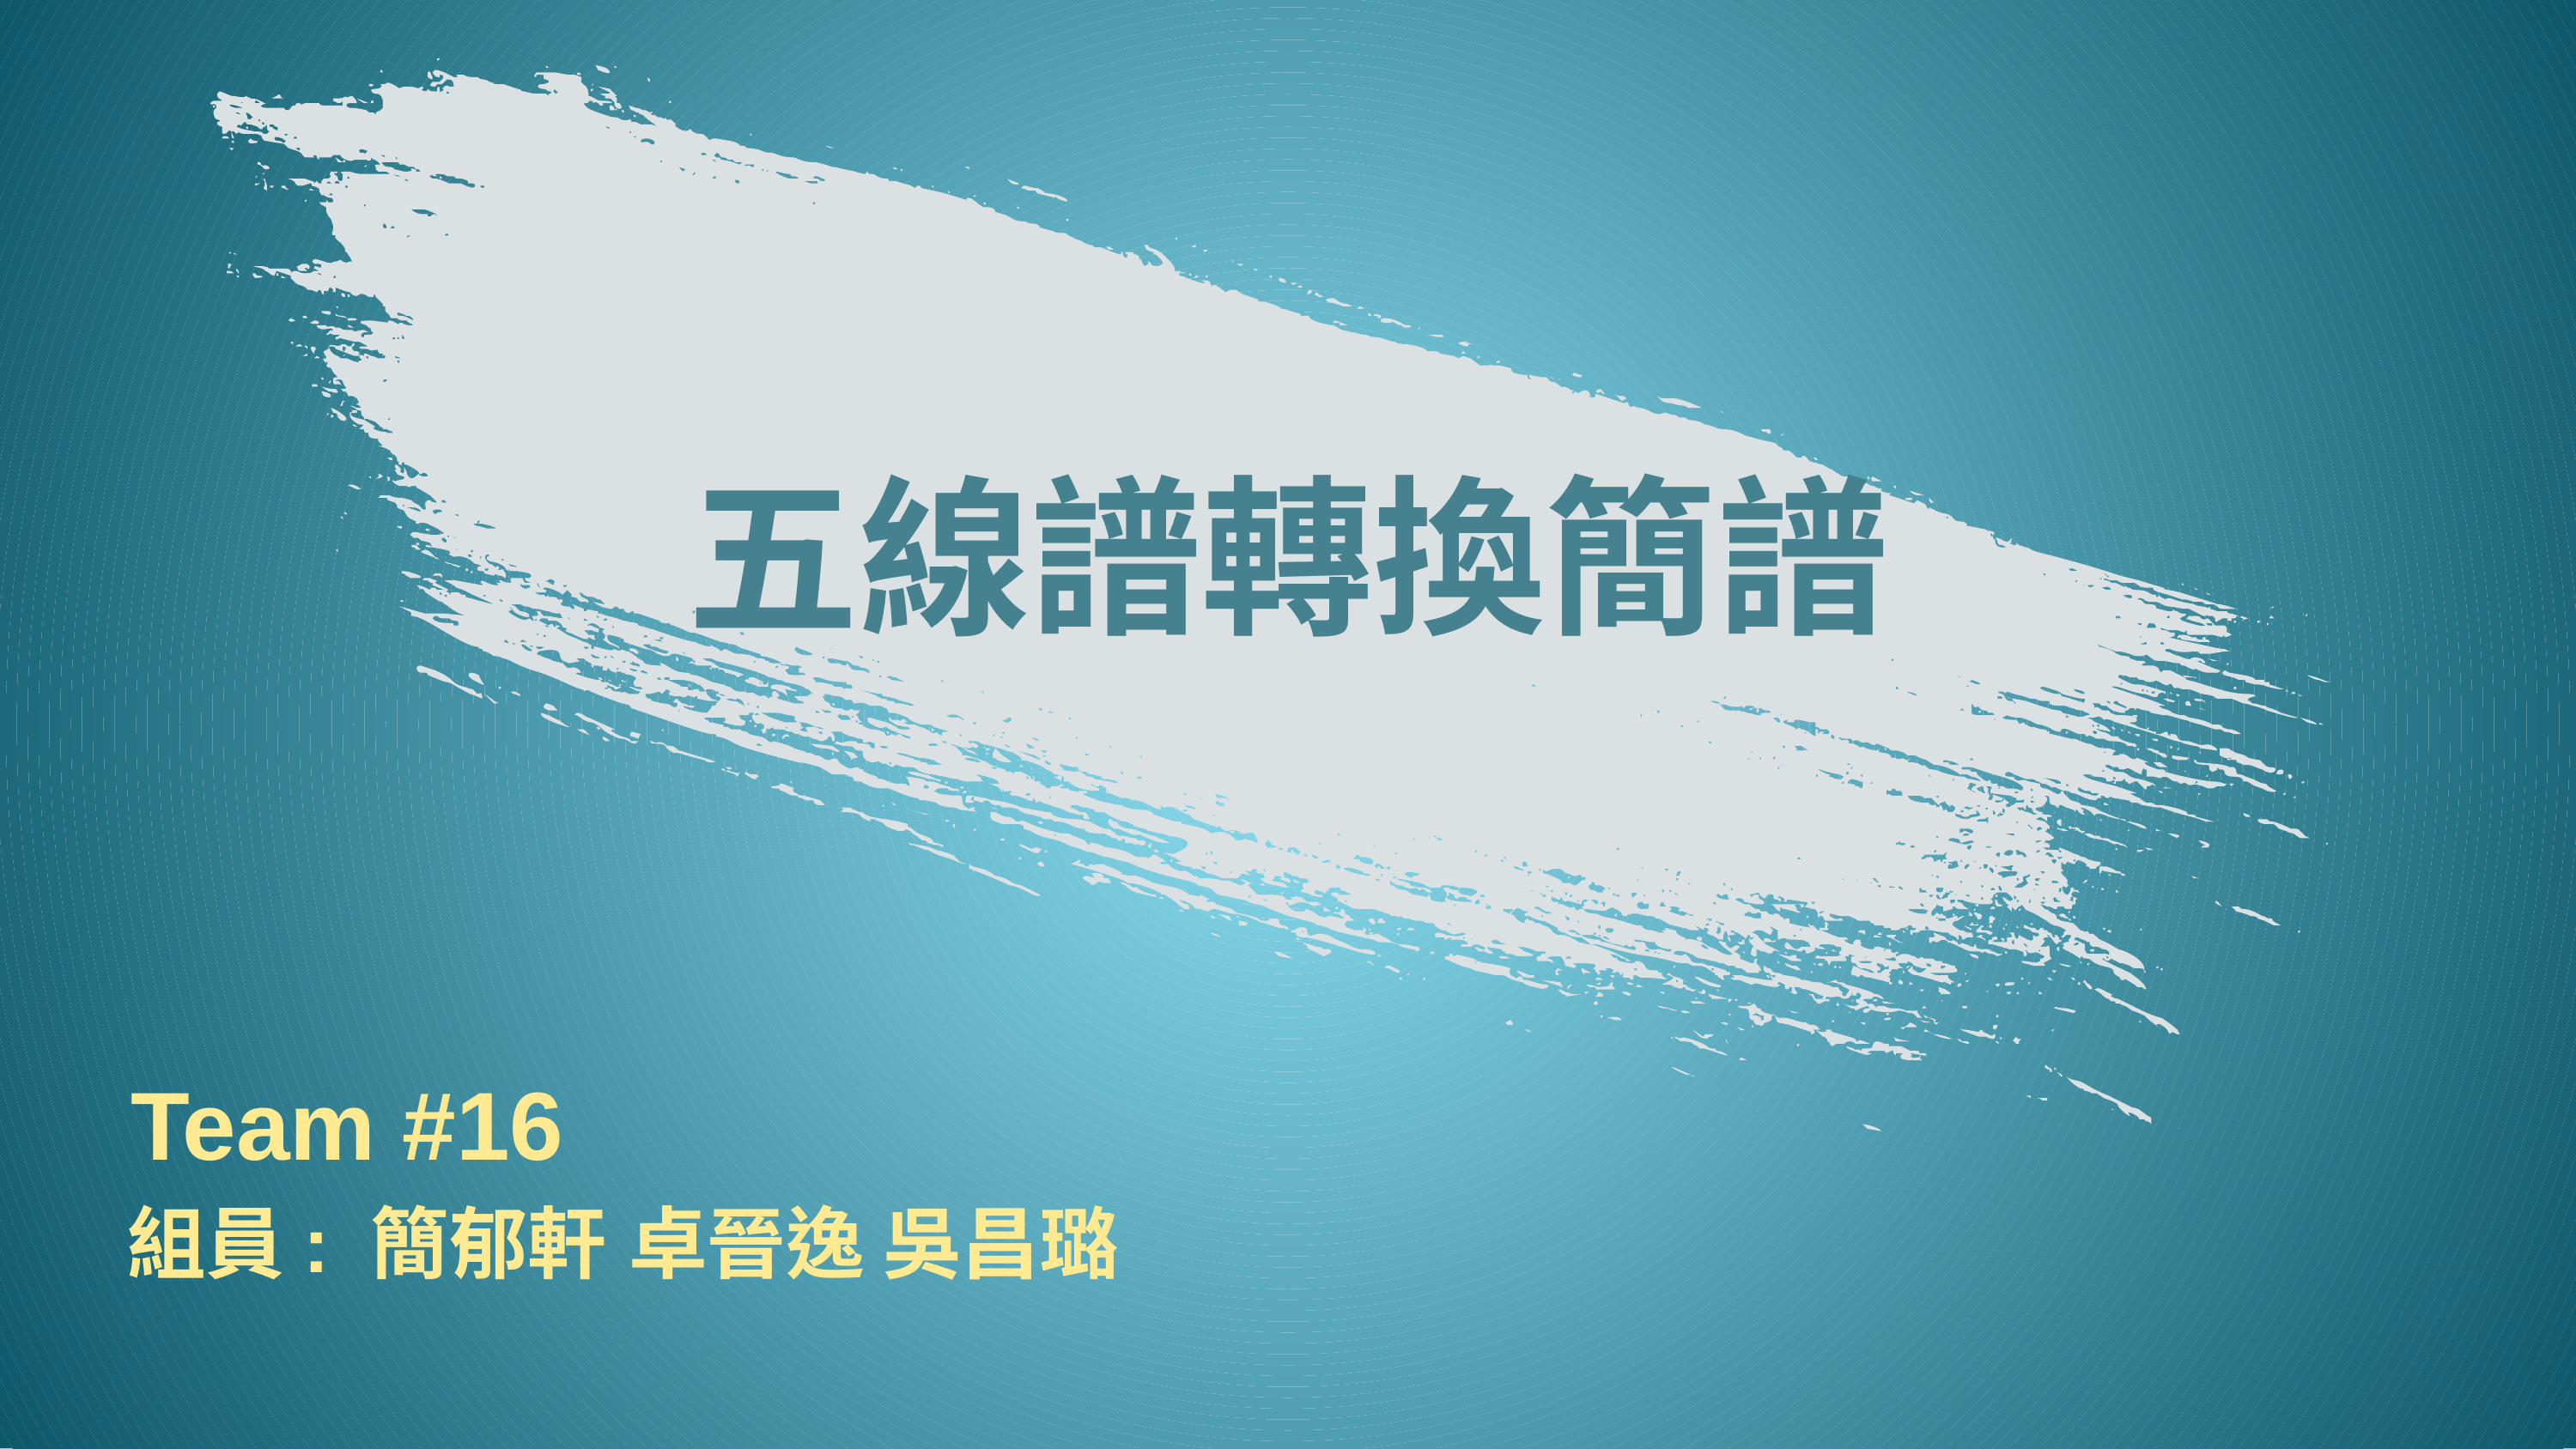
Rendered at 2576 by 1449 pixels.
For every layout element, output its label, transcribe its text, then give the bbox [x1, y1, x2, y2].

title 五線譜轉換簡譜 [216, 398, 2360, 665]
text_box 組員: 簡郁軒 卓晉逸 吳昌璐 [114, 1187, 2065, 1340]
list Team #16 [0, 1056, 1419, 1264]
